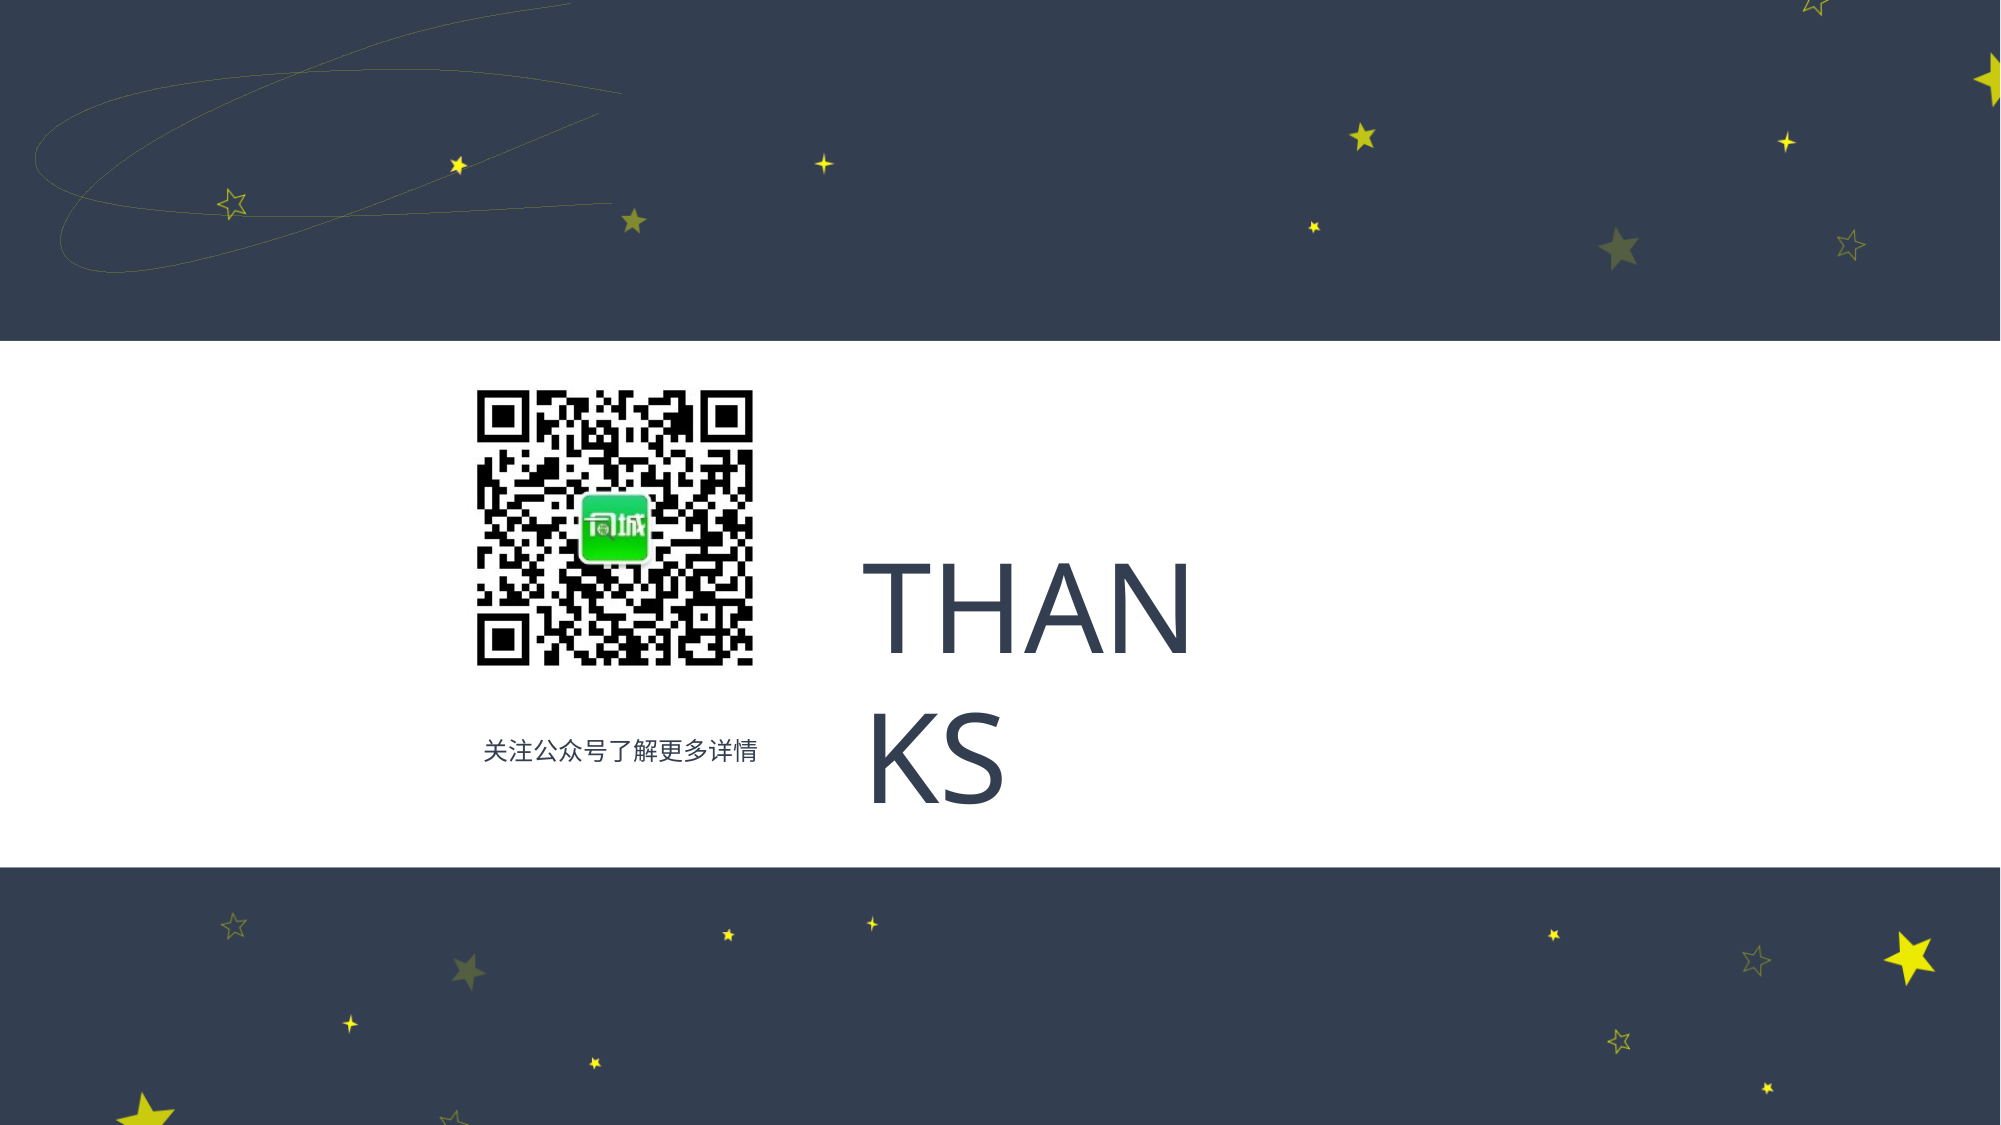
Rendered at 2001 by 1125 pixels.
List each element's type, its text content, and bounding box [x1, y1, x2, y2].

text_box 关注公众号了解更多详情 [469, 727, 775, 773]
picture [0, 0, 2001, 1125]
text_box THANKS [847, 521, 1278, 836]
text_box [34, 71, 297, 198]
text_box [59, 2, 600, 274]
text_box [344, 87, 622, 218]
